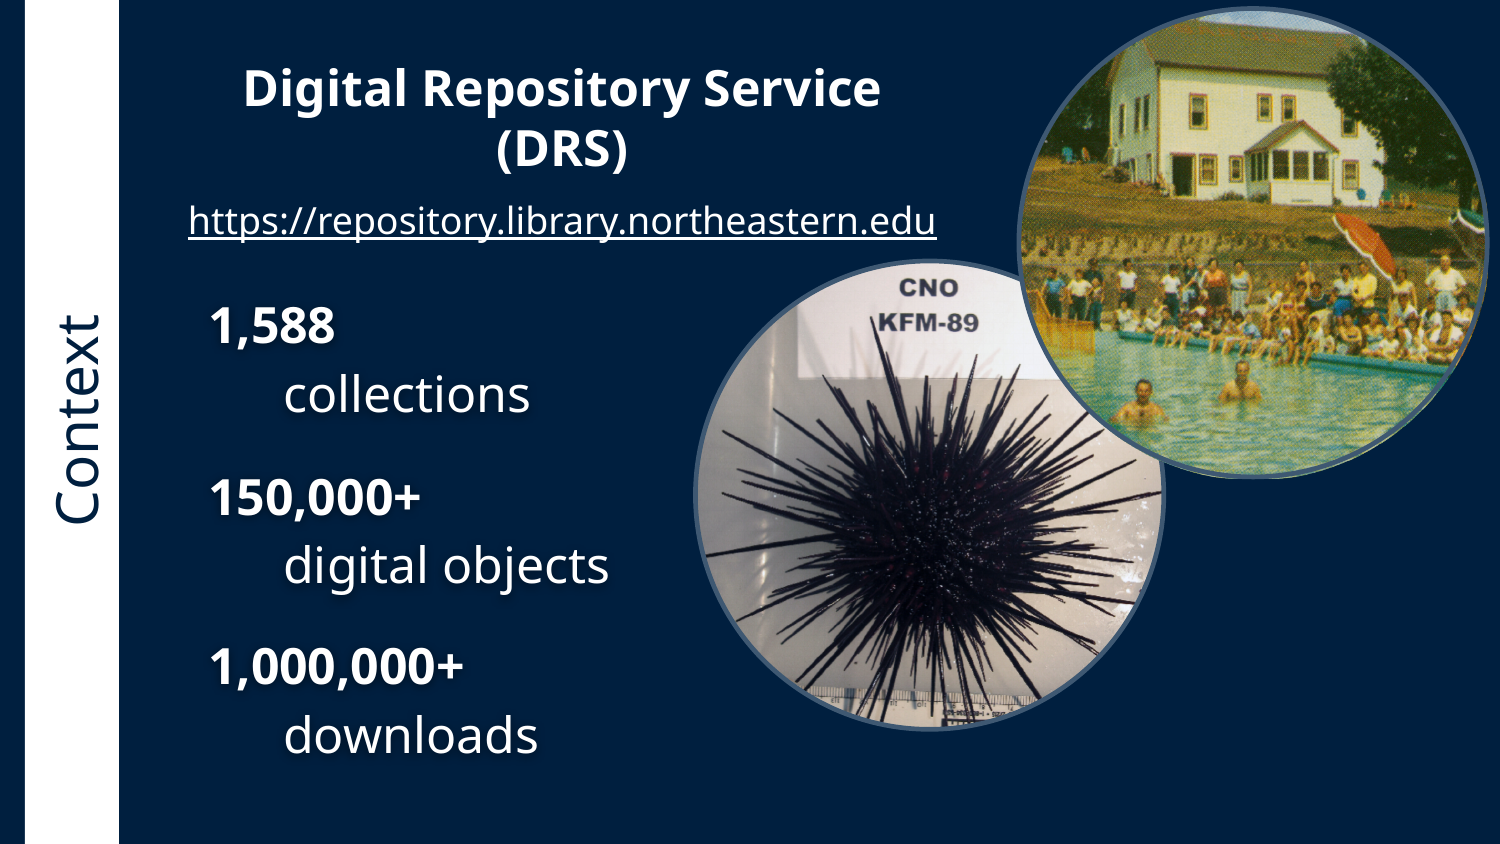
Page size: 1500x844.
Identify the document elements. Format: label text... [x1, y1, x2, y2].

text_box 1,588 collections [208, 269, 619, 415]
picture [695, 8, 1488, 730]
text_box Digital Repository Service (DRS) https://repository.library.northeastern.edu [168, 73, 957, 231]
title Context [24, 0, 119, 844]
text_box 1,000,000+ downloads [208, 610, 619, 756]
text_box 150,000+ digital objects [208, 440, 619, 586]
